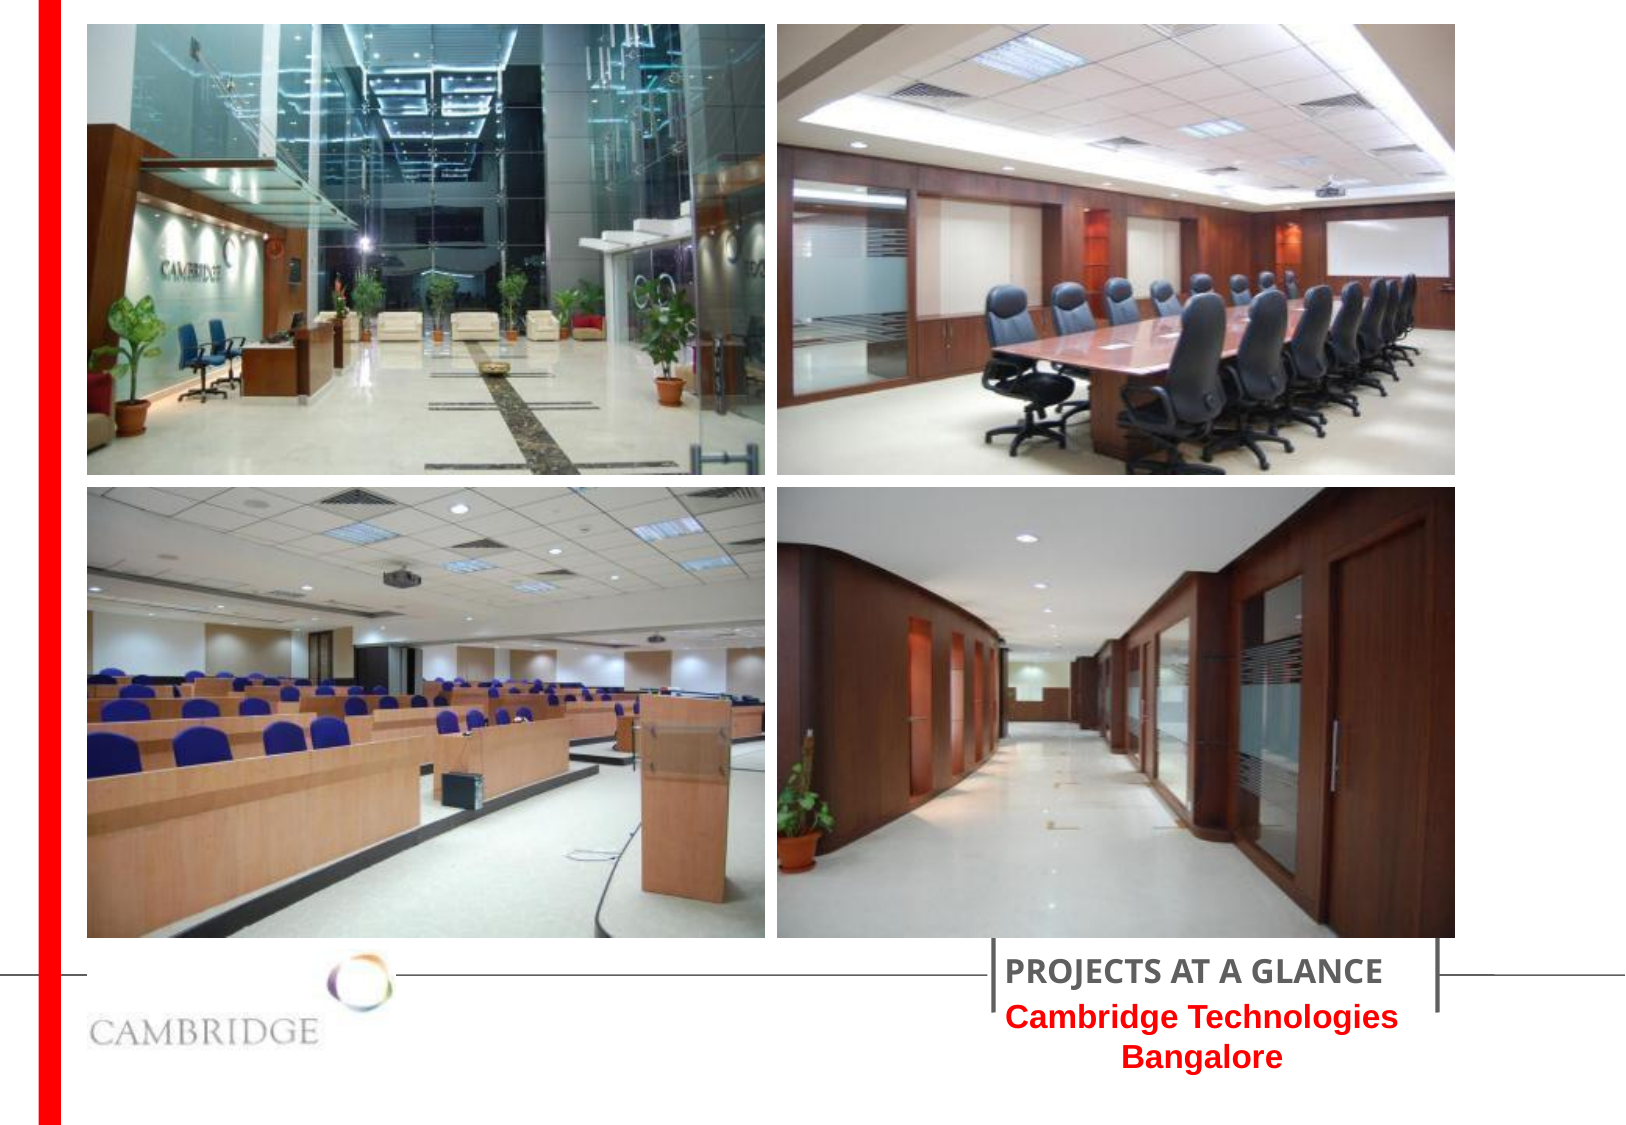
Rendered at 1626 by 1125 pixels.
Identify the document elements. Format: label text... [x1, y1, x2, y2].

text_box Cambridge Technologies Bangalore [990, 987, 1415, 1083]
text_box PROJECTS AT A GLANCE [989, 947, 1399, 998]
picture [777, 24, 1455, 476]
picture [87, 24, 766, 476]
text_box [38, 0, 61, 1125]
picture [777, 487, 1455, 938]
picture [87, 487, 766, 938]
picture [87, 949, 396, 1060]
